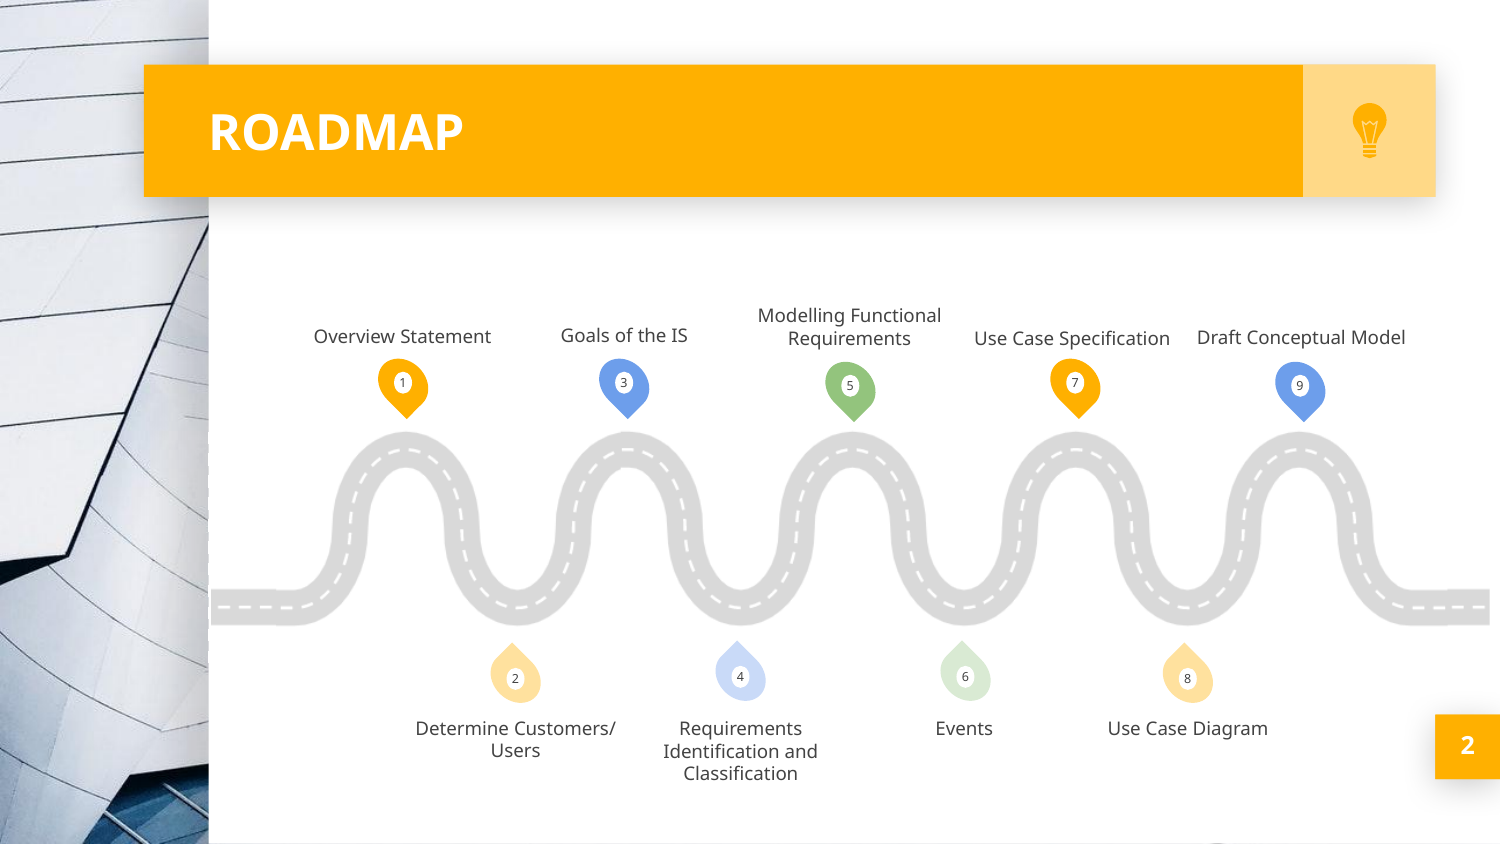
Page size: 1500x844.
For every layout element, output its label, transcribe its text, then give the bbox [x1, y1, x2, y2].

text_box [708, 636, 773, 715]
picture [210, 425, 1490, 663]
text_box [1352, 102, 1387, 159]
picture [0, 0, 208, 844]
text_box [483, 638, 548, 717]
text_box Use Case Specification [966, 261, 1178, 350]
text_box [818, 347, 883, 426]
text_box Goals of the IS [518, 239, 730, 347]
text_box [592, 344, 657, 423]
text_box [1155, 638, 1220, 717]
text_box Events [858, 716, 1070, 804]
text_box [933, 636, 998, 715]
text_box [1043, 344, 1108, 423]
text_box Requirements Identification and Classification [635, 716, 847, 805]
text_box Determine Customers/ Users [410, 716, 622, 812]
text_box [1268, 347, 1333, 426]
slide_number ‹#› [1435, 714, 1500, 780]
text_box Overview Statement [296, 251, 508, 348]
title ROADMAP [193, 64, 1300, 197]
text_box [371, 344, 436, 423]
text_box Draft Conceptual Model [1195, 260, 1407, 349]
text_box Modelling Functional Requirements [743, 261, 955, 349]
text_box Use Case Diagram [1082, 716, 1294, 805]
